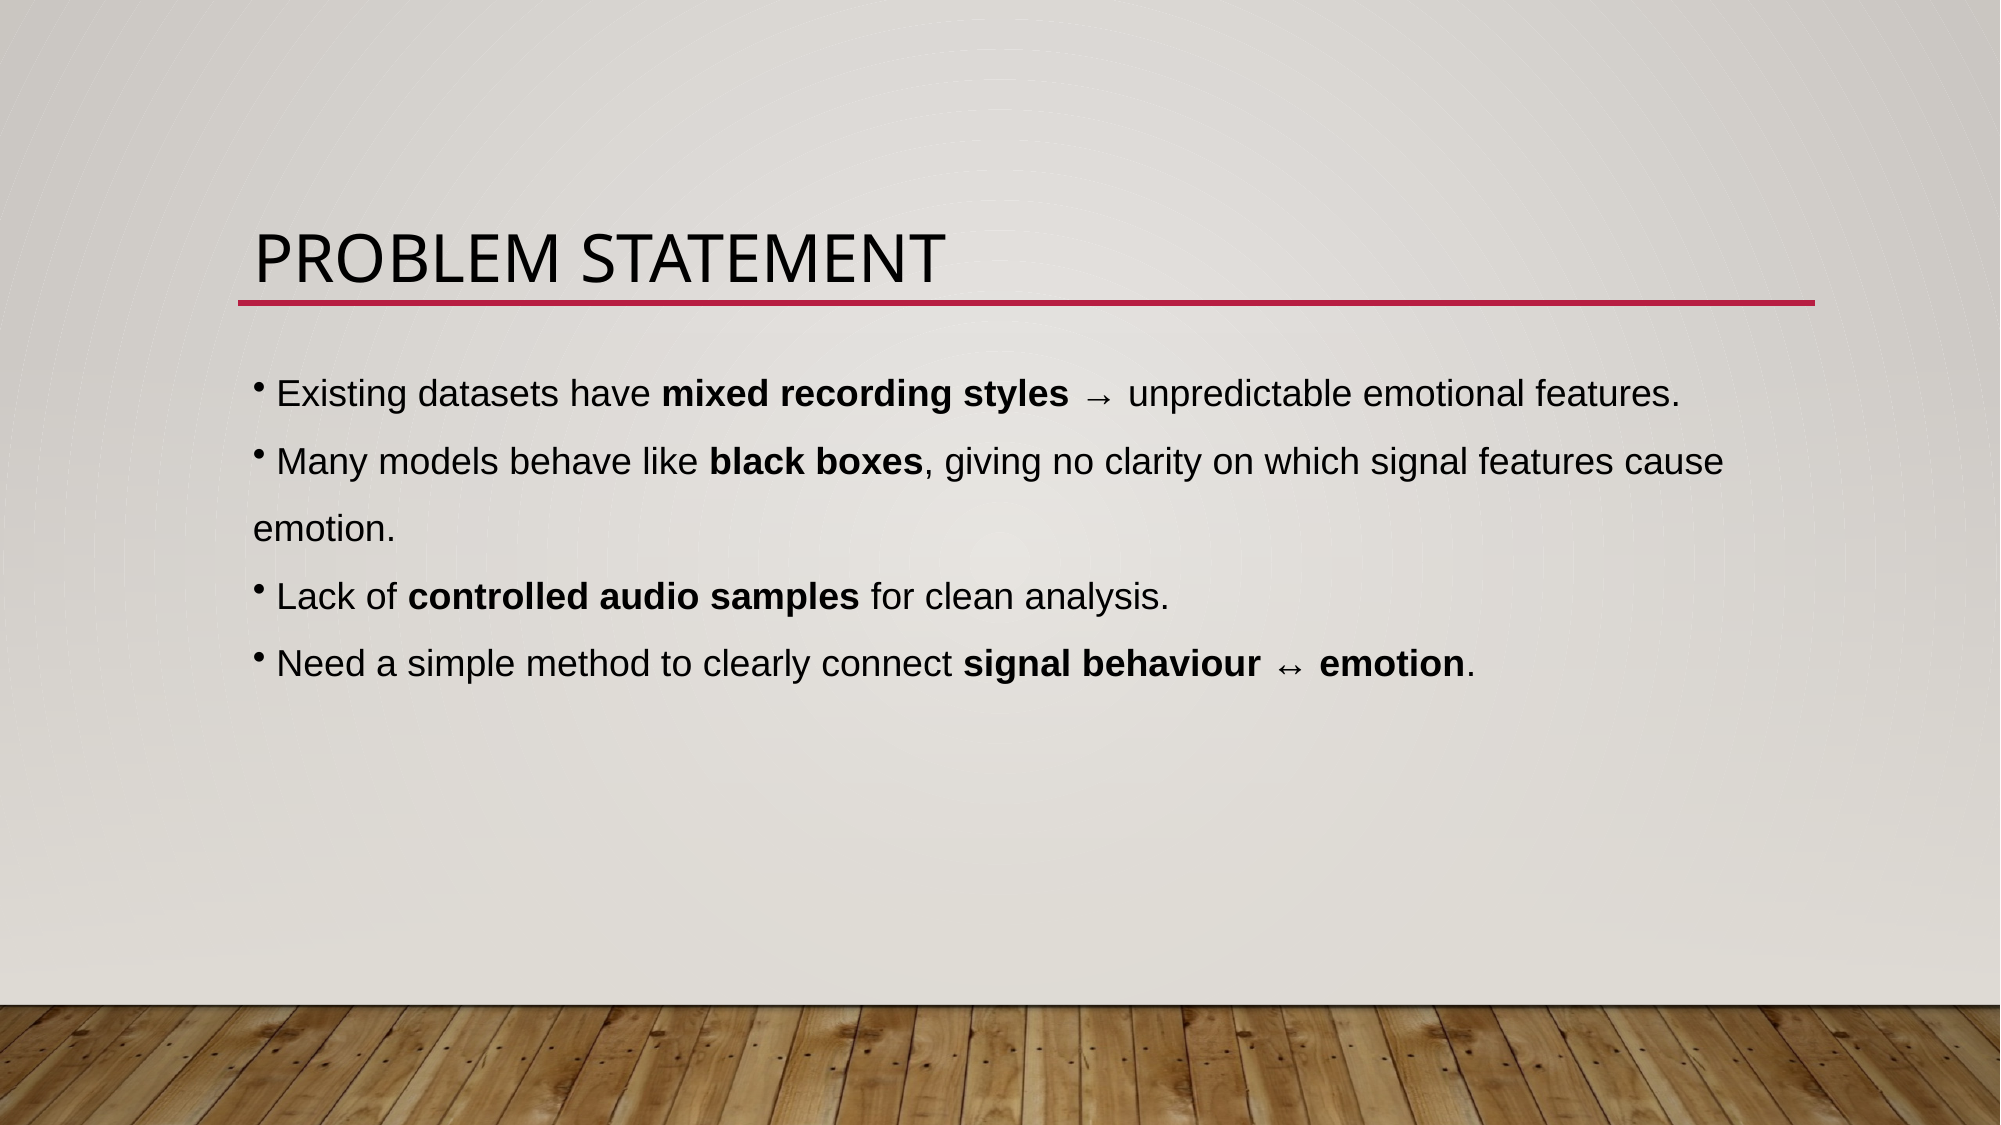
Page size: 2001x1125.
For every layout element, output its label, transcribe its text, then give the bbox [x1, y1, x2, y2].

title Problem statement [238, 131, 1814, 305]
text_box Existing datasets have mixed recording styles → unpredictable emotional features. Many models behave like black boxes, giving no clarity on which signal features cause emotion. Lack of controlled audio samples for clean analysis. Need a simple method to clearly connect signal behaviour ↔ emotion. [238, 339, 1911, 692]
picture [0, 1005, 2000, 1125]
